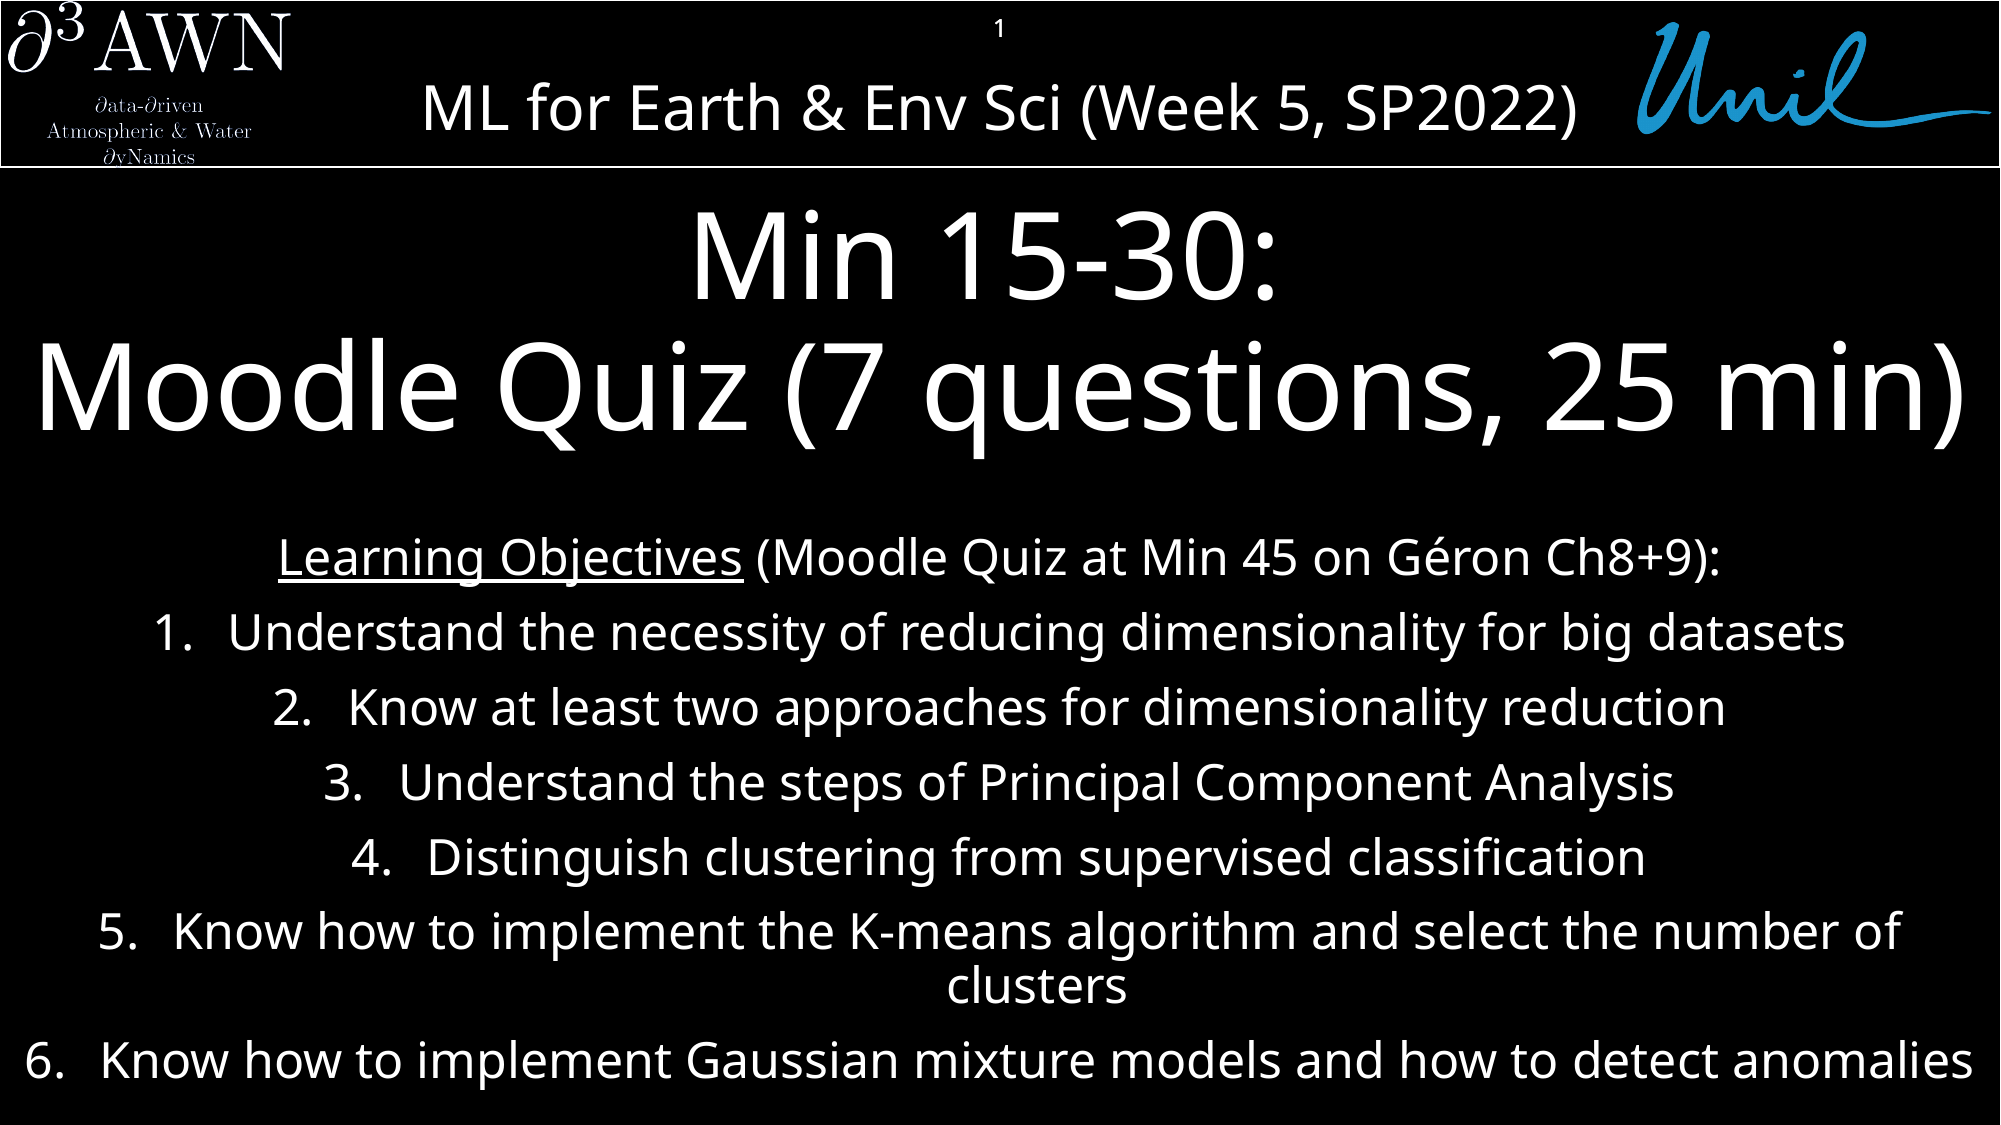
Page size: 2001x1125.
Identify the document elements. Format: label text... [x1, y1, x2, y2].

subtitle Learning Objectives (Moodle Quiz at Min 45 on Géron Ch8+9): Understand the necessity of reducing dimensionality for big datasets Know at least two approaches for dimensionality reduction Understand the steps of Principal Component Analysis Distinguish clustering from supervised classification Know how to implement the K-means algorithm and select the number of clusters Know how to implement Gaussian mixture models and how to detect anomalies [0, 525, 2000, 1125]
picture [1609, 22, 2000, 145]
picture [0, 0, 298, 168]
title Min 15-30: Moodle Quiz (7 questions, 25 min) [0, 184, 2000, 464]
slide_number 1 [774, 0, 1225, 60]
